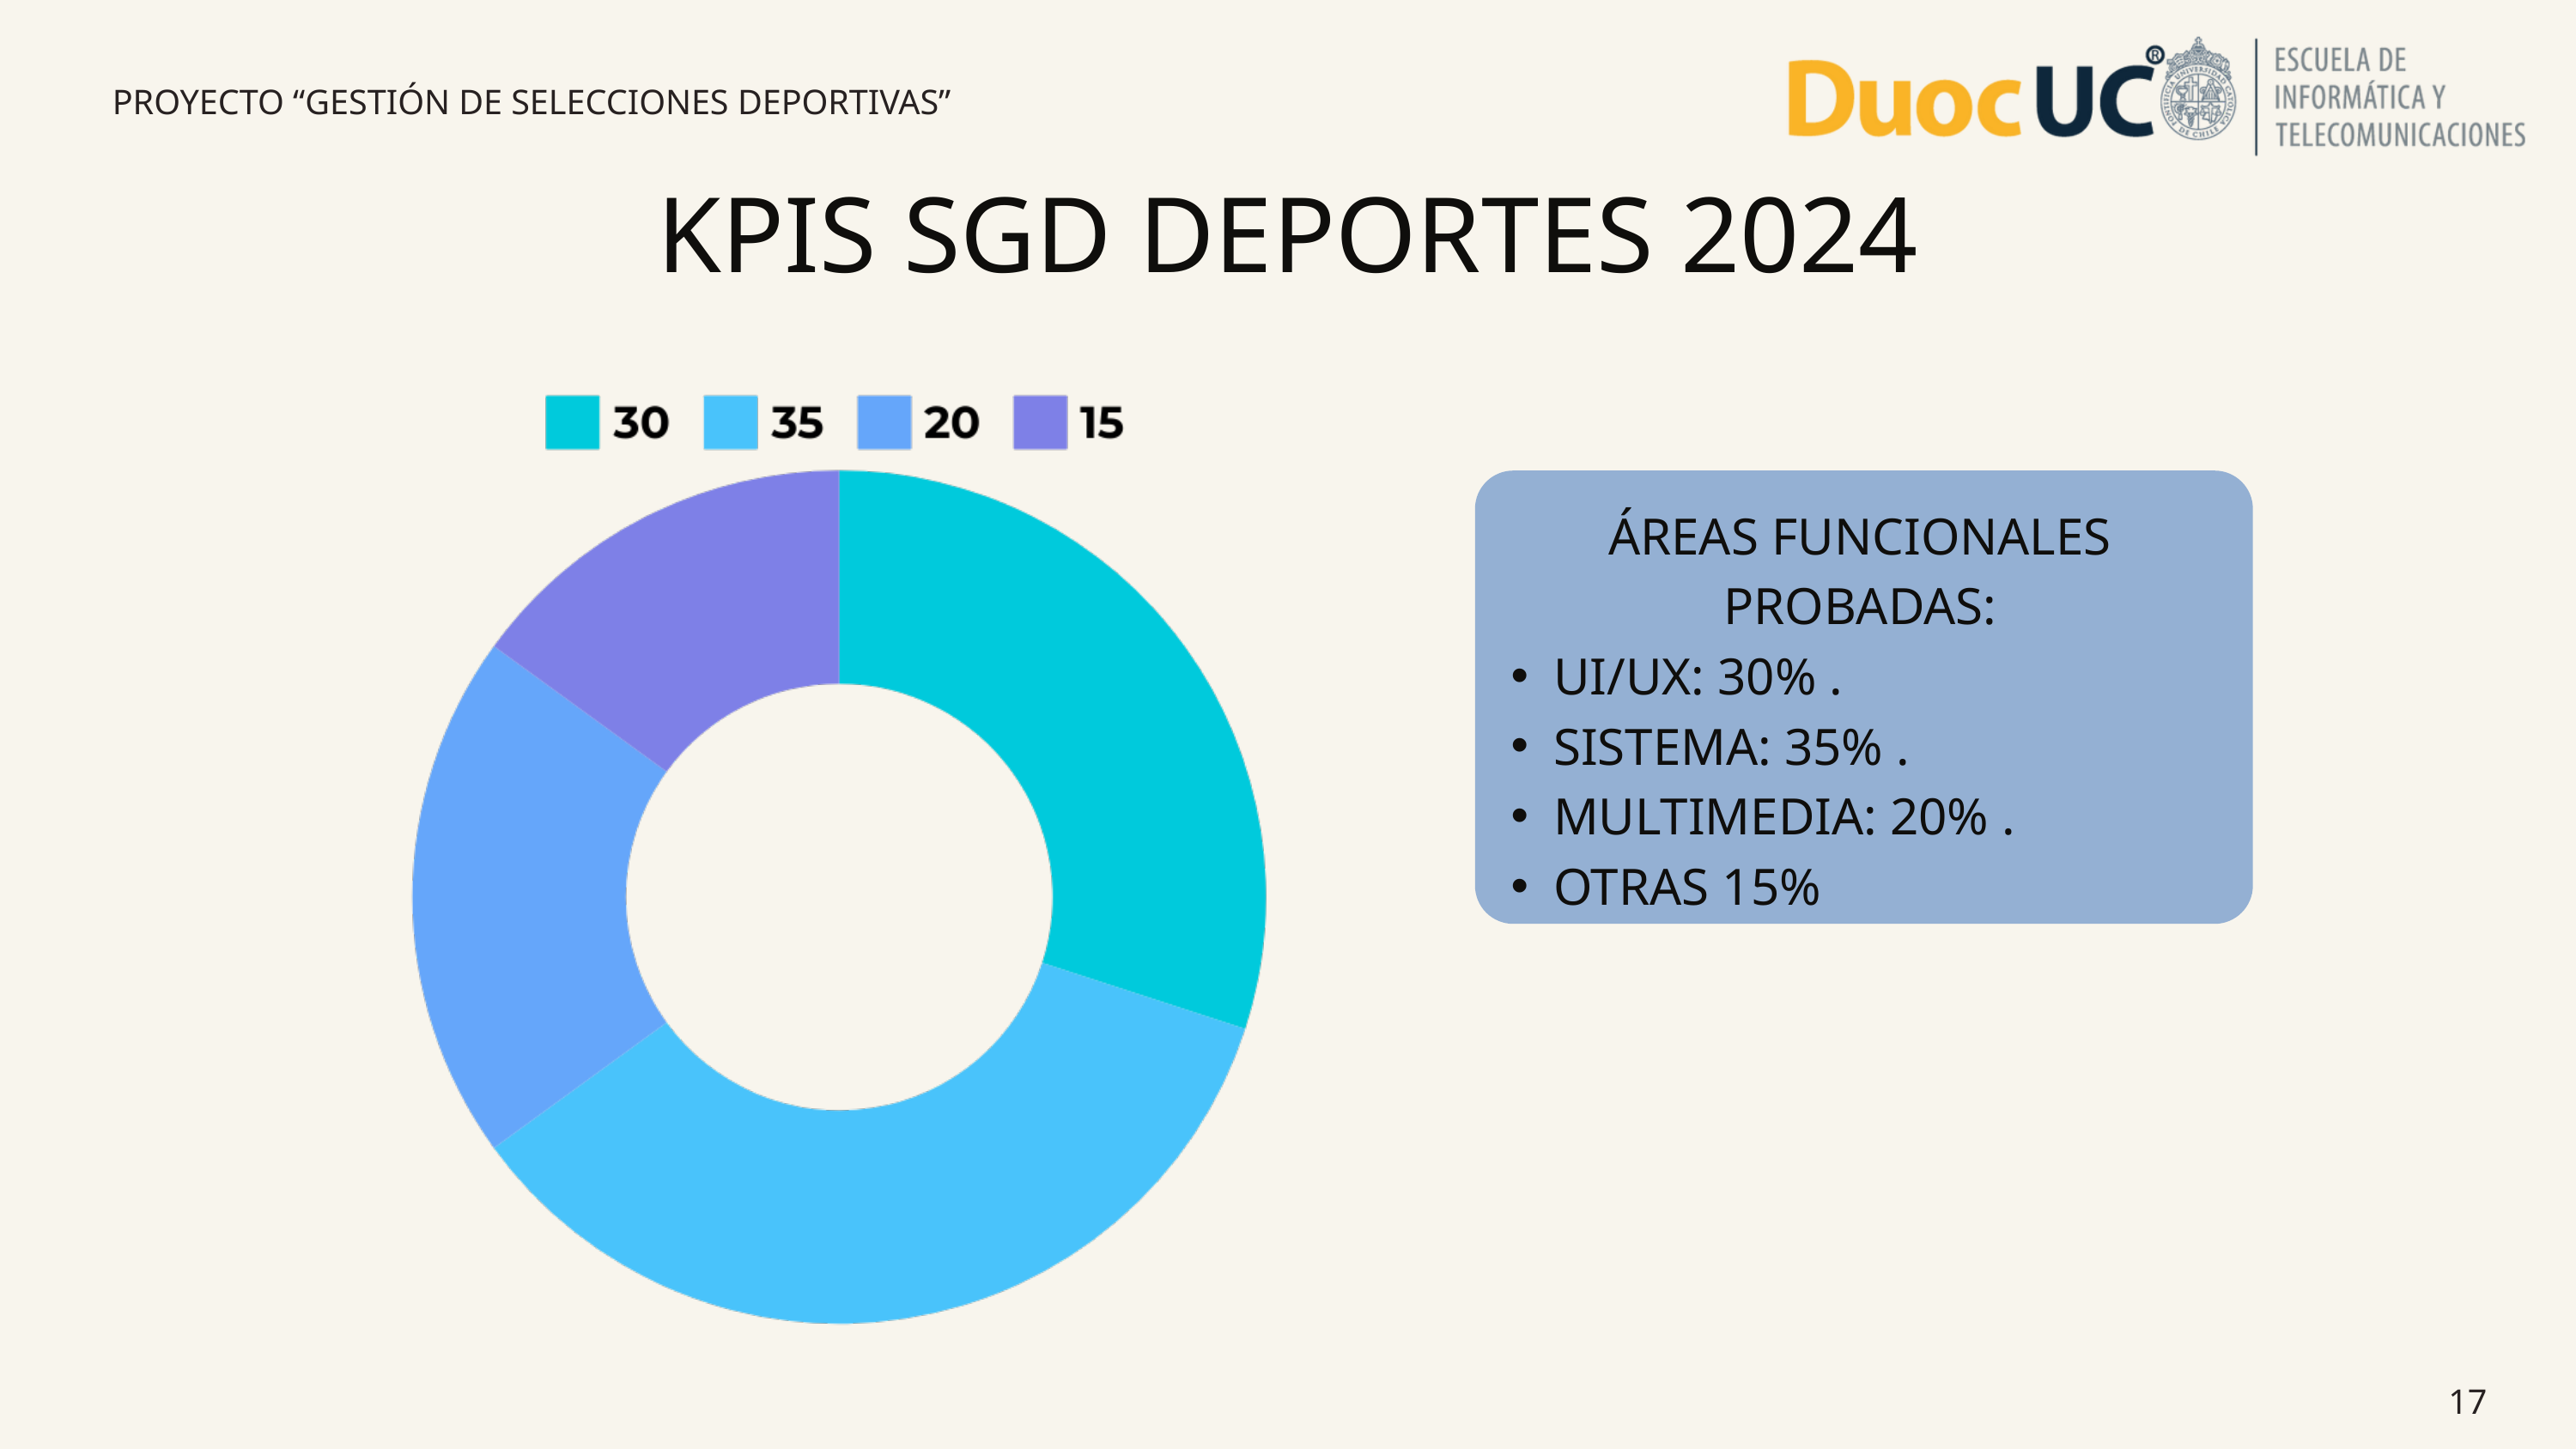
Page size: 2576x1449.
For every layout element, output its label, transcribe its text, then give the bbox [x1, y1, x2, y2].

text_box KPIS SGD DEPORTES 2024 [570, 148, 2006, 294]
text_box [1785, 33, 2526, 165]
picture [318, 279, 1362, 1419]
text_box ÁREAS FUNCIONALES PROBADAS: UI/UX: 30% . SISTEMA: 35% . MULTIMEDIA: 20% . OTRAS 15% [1468, 494, 2252, 978]
text_box PROYECTO “GESTIÓN DE SELECCIONES DEPORTIVAS” [58, 74, 1005, 122]
text_box 17 [2431, 1373, 2505, 1421]
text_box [1474, 470, 2253, 925]
